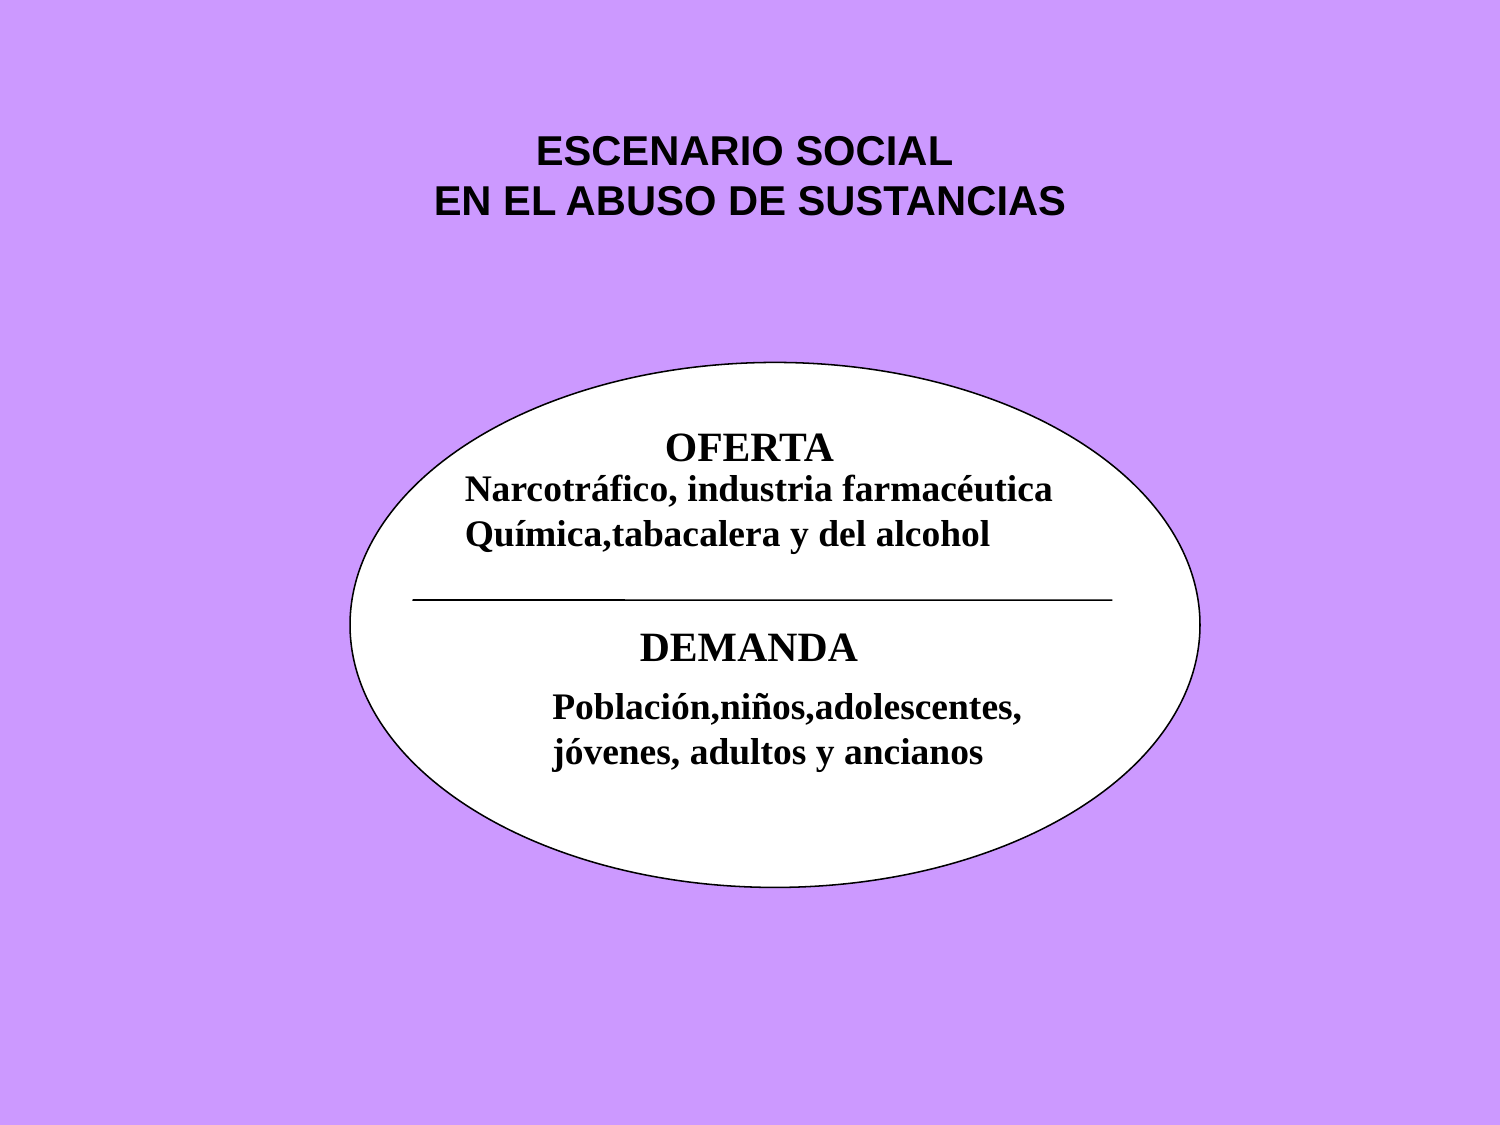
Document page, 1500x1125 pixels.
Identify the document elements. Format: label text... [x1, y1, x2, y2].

text_box DEMANDA [624, 612, 874, 674]
title ESCENARIO SOCIAL EN EL ABUSO DE SUSTANCIAS [75, 45, 1425, 303]
text_box OFERTA [650, 412, 927, 456]
text_box [350, 362, 1201, 888]
text_box Narcotráfico, industria farmacéutica Química,tabacalera y del alcohol [449, 456, 1117, 561]
text_box Población,niños,adolescentes, jóvenes, adultos y ancianos [537, 674, 1063, 780]
